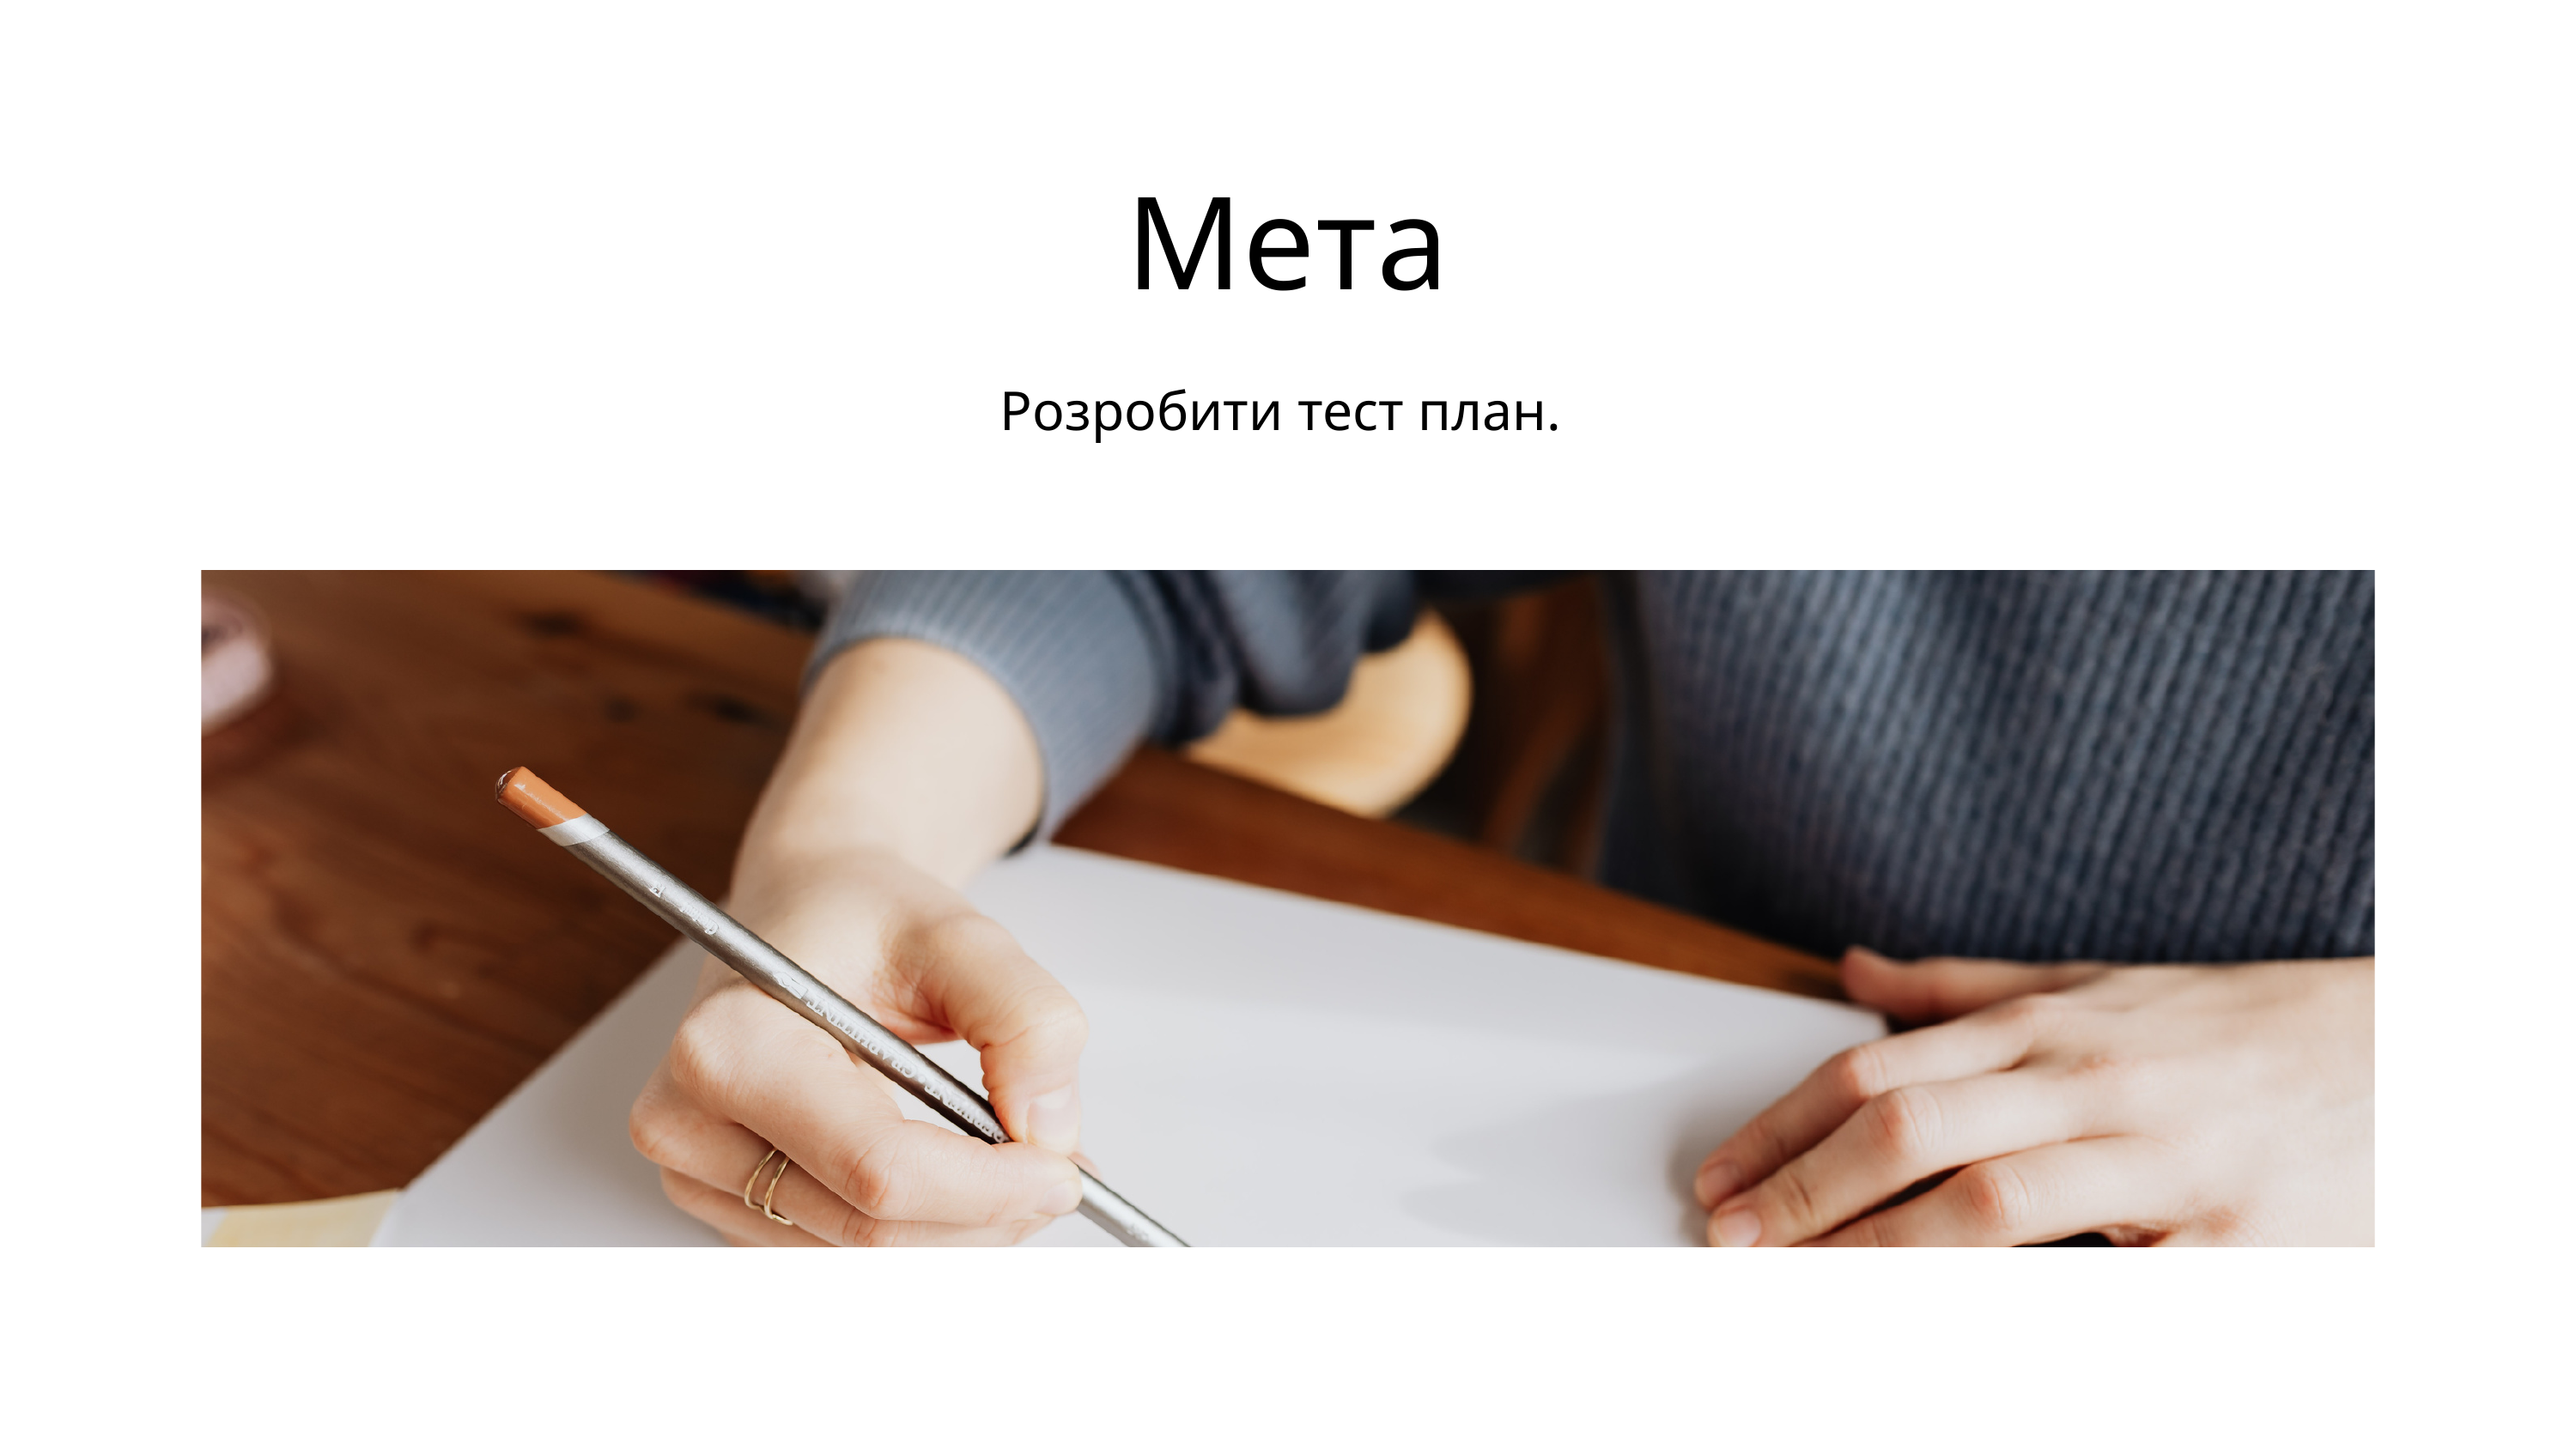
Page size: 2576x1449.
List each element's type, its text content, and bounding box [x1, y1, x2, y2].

text_box Розробити тест план. [369, 366, 2207, 441]
text_box Мета [201, 135, 2375, 316]
text_box [201, 570, 2375, 1248]
